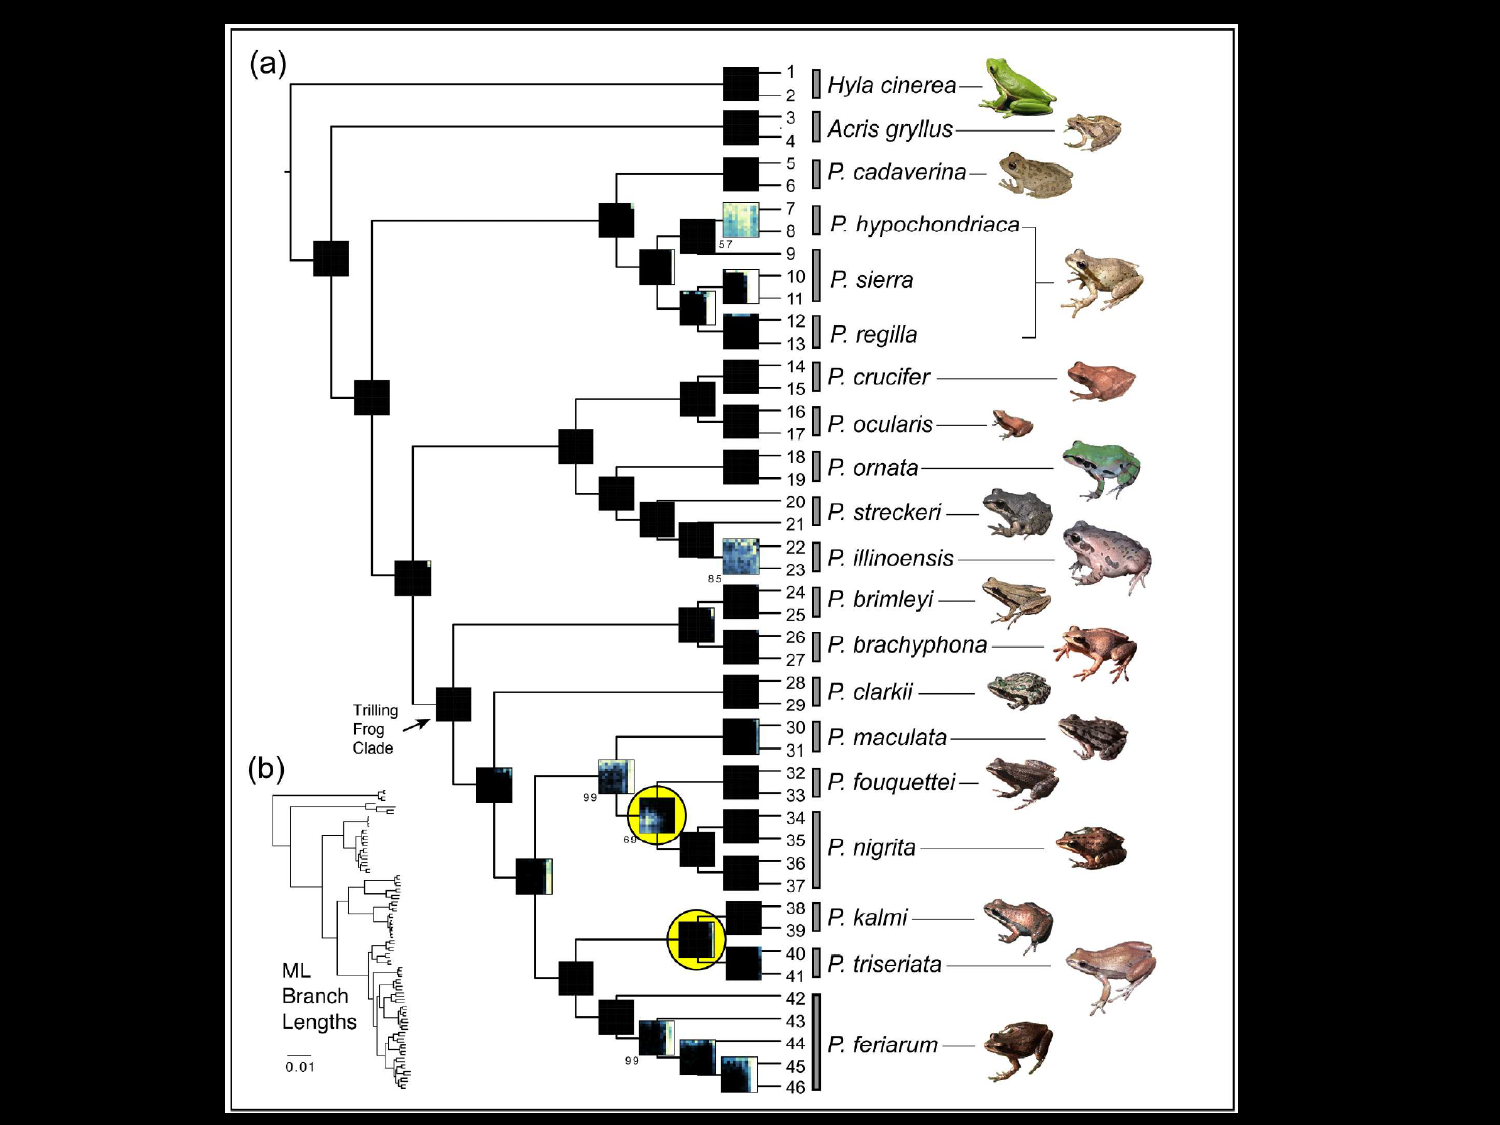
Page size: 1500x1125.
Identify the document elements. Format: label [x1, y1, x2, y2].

list [224, 24, 1238, 1113]
